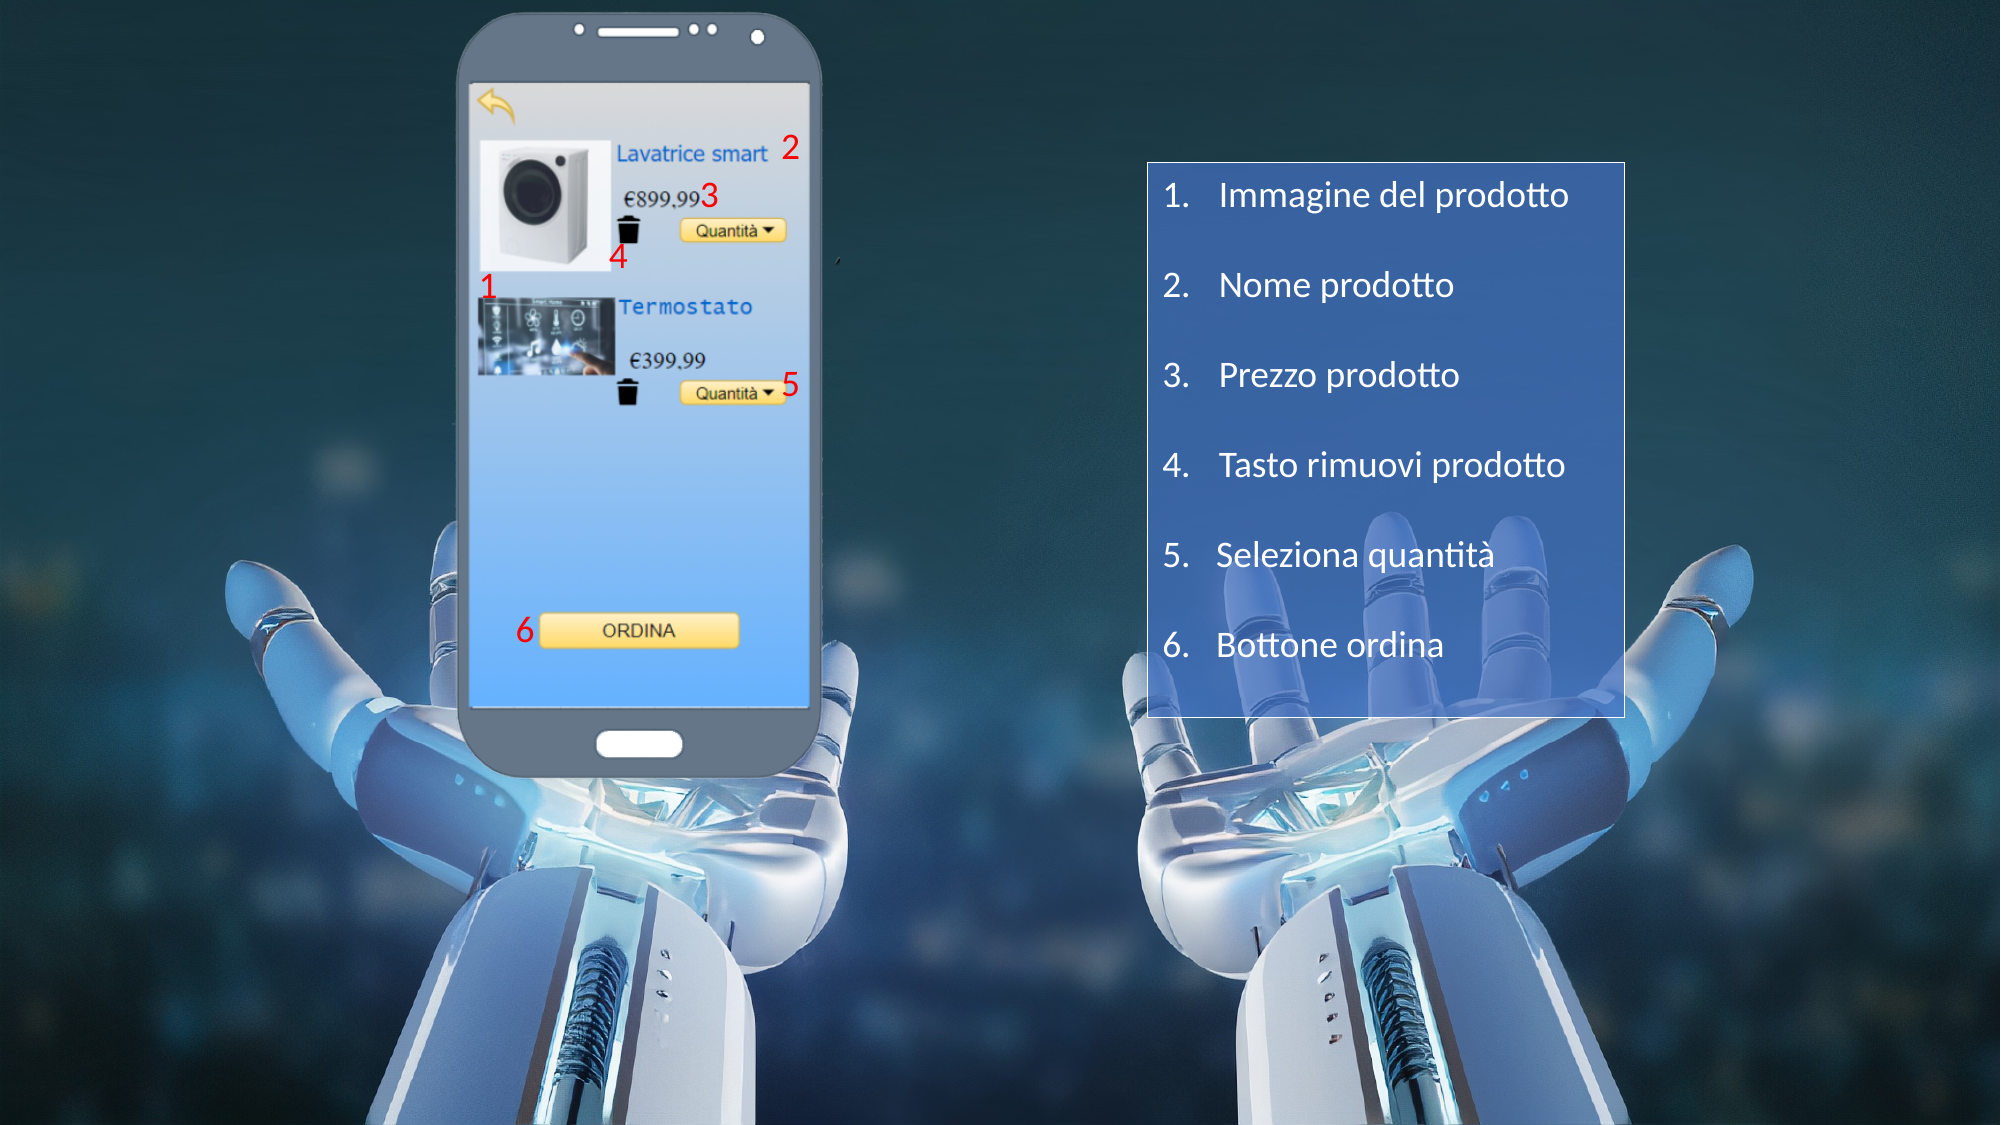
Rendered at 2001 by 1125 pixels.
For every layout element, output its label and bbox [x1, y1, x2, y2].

picture [422, 0, 840, 793]
list [0, 0, 2000, 1125]
